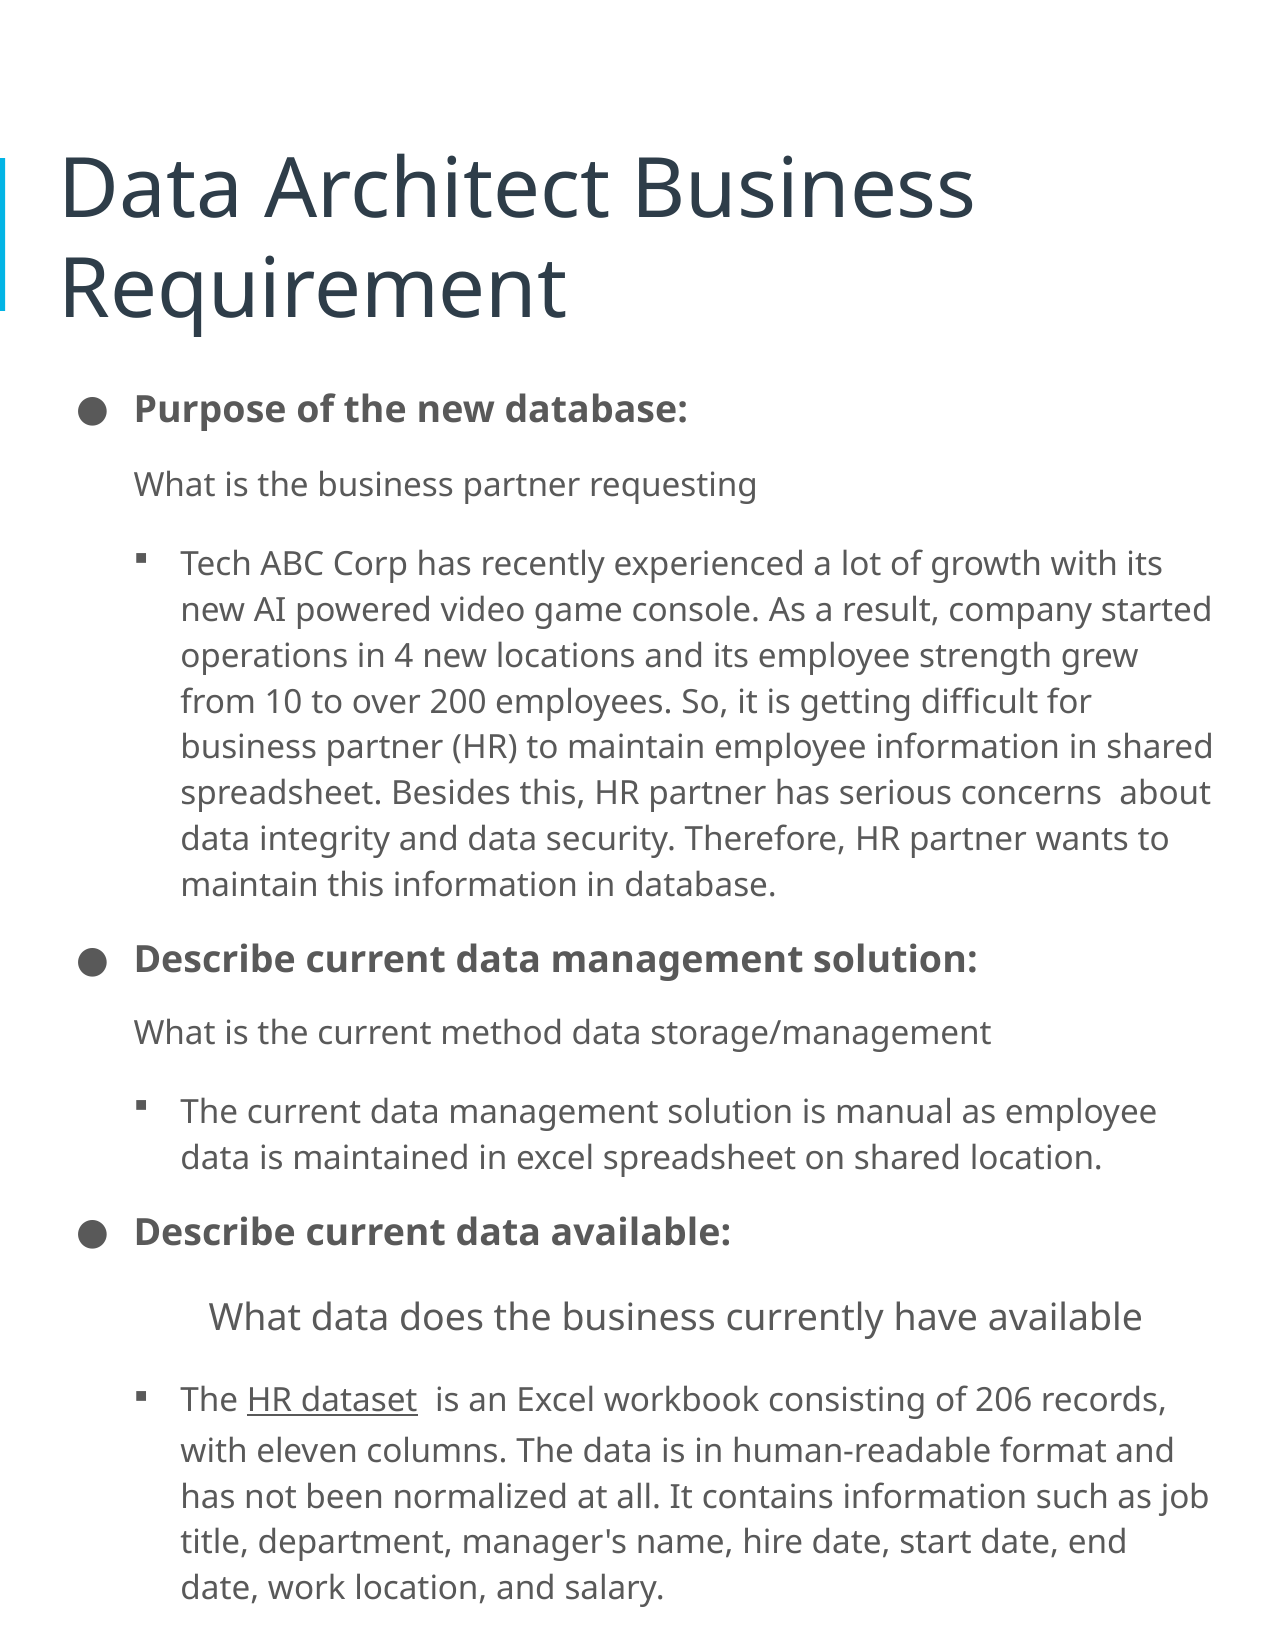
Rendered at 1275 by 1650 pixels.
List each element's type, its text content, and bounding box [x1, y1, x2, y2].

title Data Architect Business Requirement [43, 142, 1232, 327]
list Purpose of the new database: What is the business partner requesting Tech ABC Corp has recently experienced a lot of growth with its new AI powered video game console. As a result, company started operations in 4 new locations and its employee strength grew from 10 to over 200 employees. So, it is getting difficult for business partner (HR) to maintain employee information in shared spreadsheet. Besides this, HR partner has serious concerns about data integrity and data security. Therefore, HR partner wants to maintain this information in database. Describe current data management solution: What is the current method data storage/management The current data management solution is manual as employee data is maintained in excel spreadsheet on shared location. Describe current data available: What data does the business currently have available The HR dataset is an Excel workbook consisting of 206 records, with eleven columns. The data is in human-readable format and has not been normalized at all. It contains information such as job title, department, manager's name, hire date, start date, end date, work location, and salary. [43, 369, 1232, 1639]
